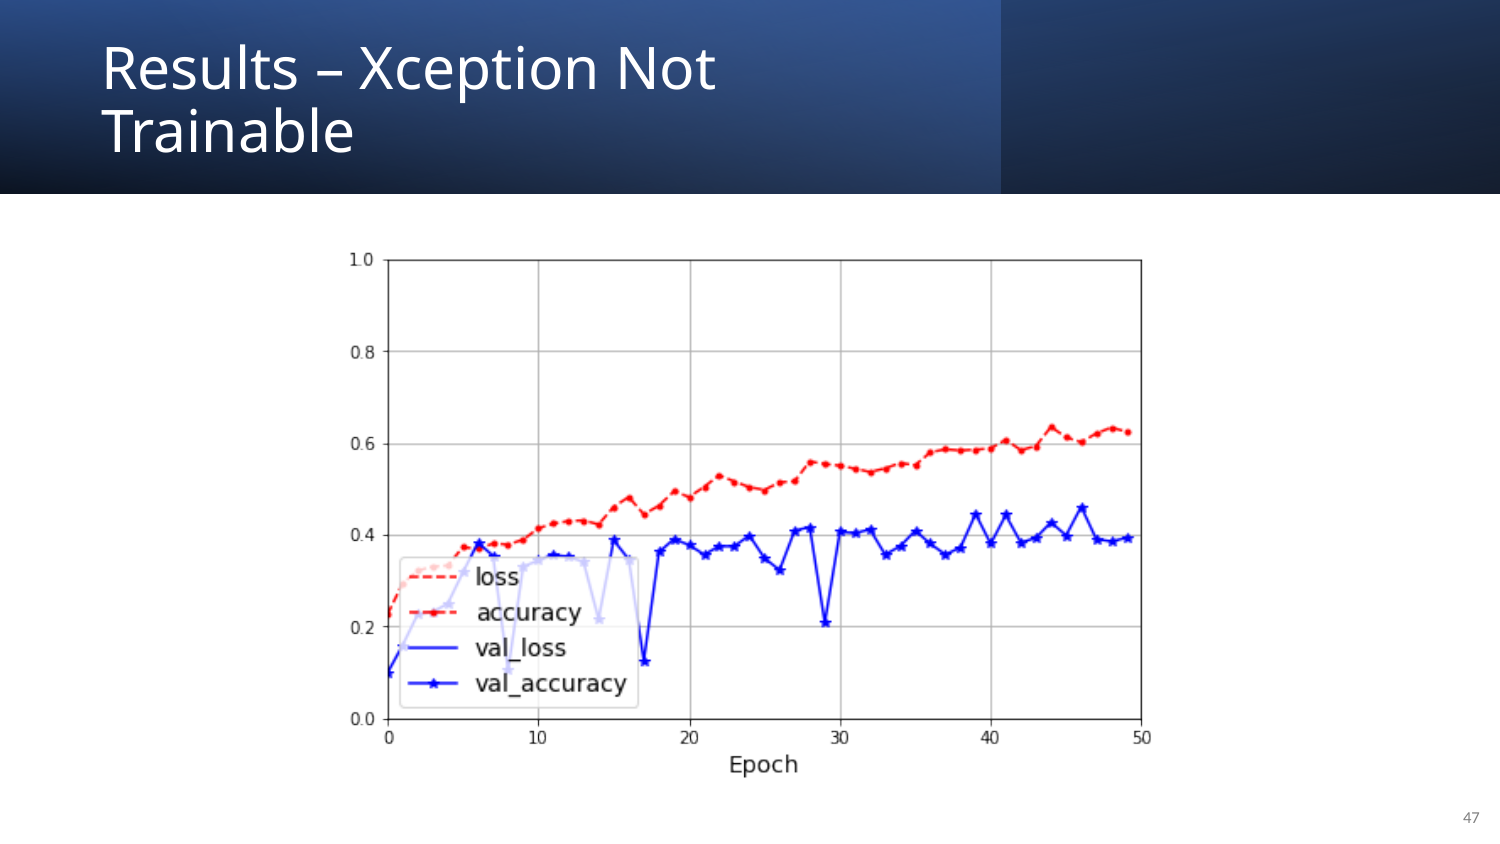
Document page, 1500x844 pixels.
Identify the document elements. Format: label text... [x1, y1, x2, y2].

picture [337, 241, 1163, 790]
text_box [0, 0, 1500, 195]
title Results – Xception Not Trainable [86, 30, 956, 174]
text_box [0, 195, 1500, 844]
slide_number 47 [1440, 794, 1496, 840]
